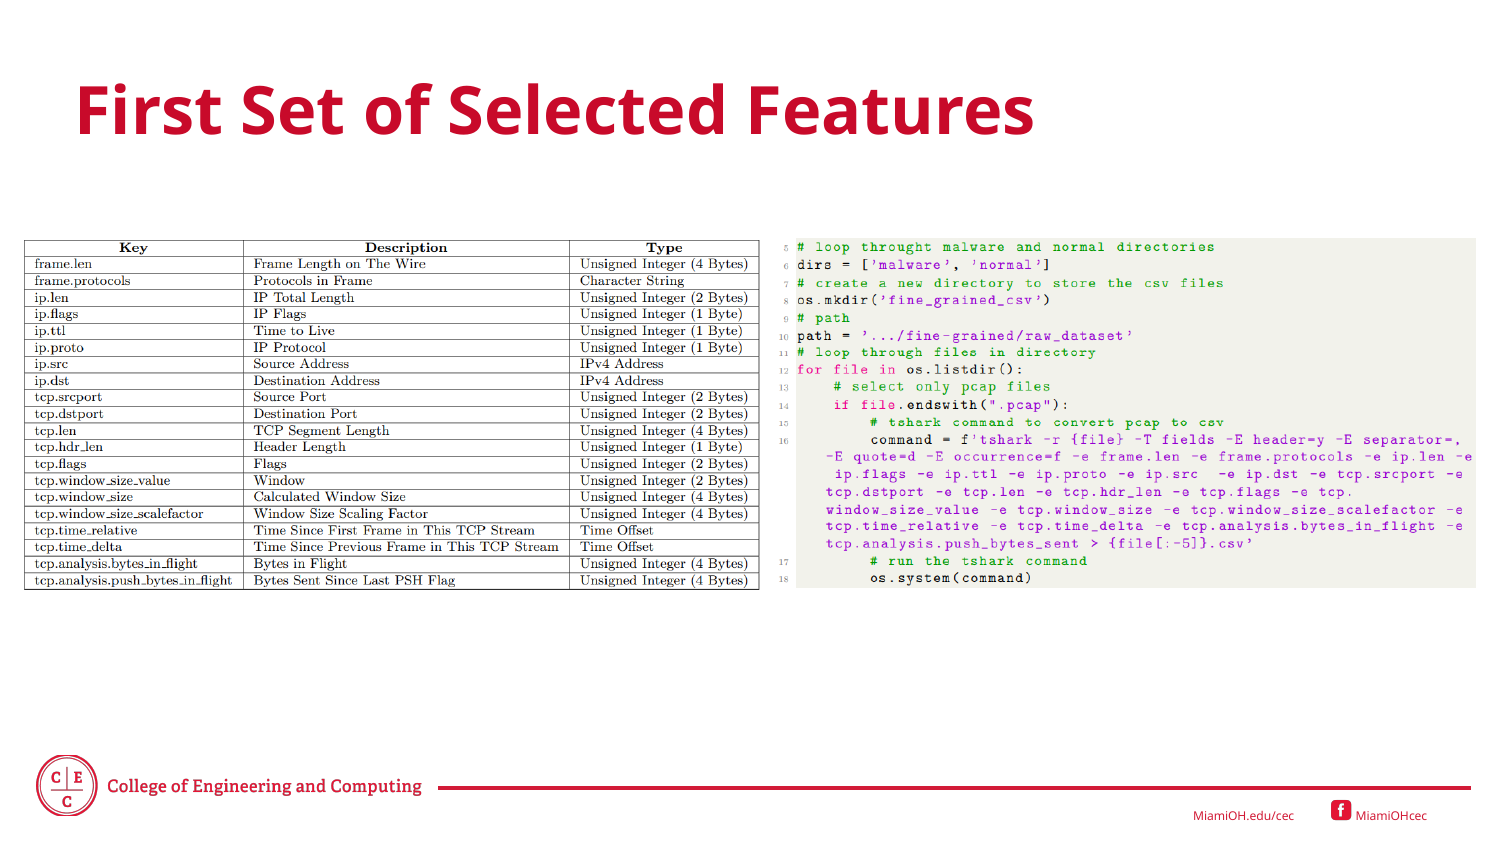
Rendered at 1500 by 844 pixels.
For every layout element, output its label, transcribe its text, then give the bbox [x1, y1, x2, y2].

picture [776, 238, 1478, 591]
list First Set of Selected Features [59, 53, 1375, 175]
picture [22, 238, 760, 591]
picture [1329, 798, 1354, 823]
picture [36, 755, 425, 816]
